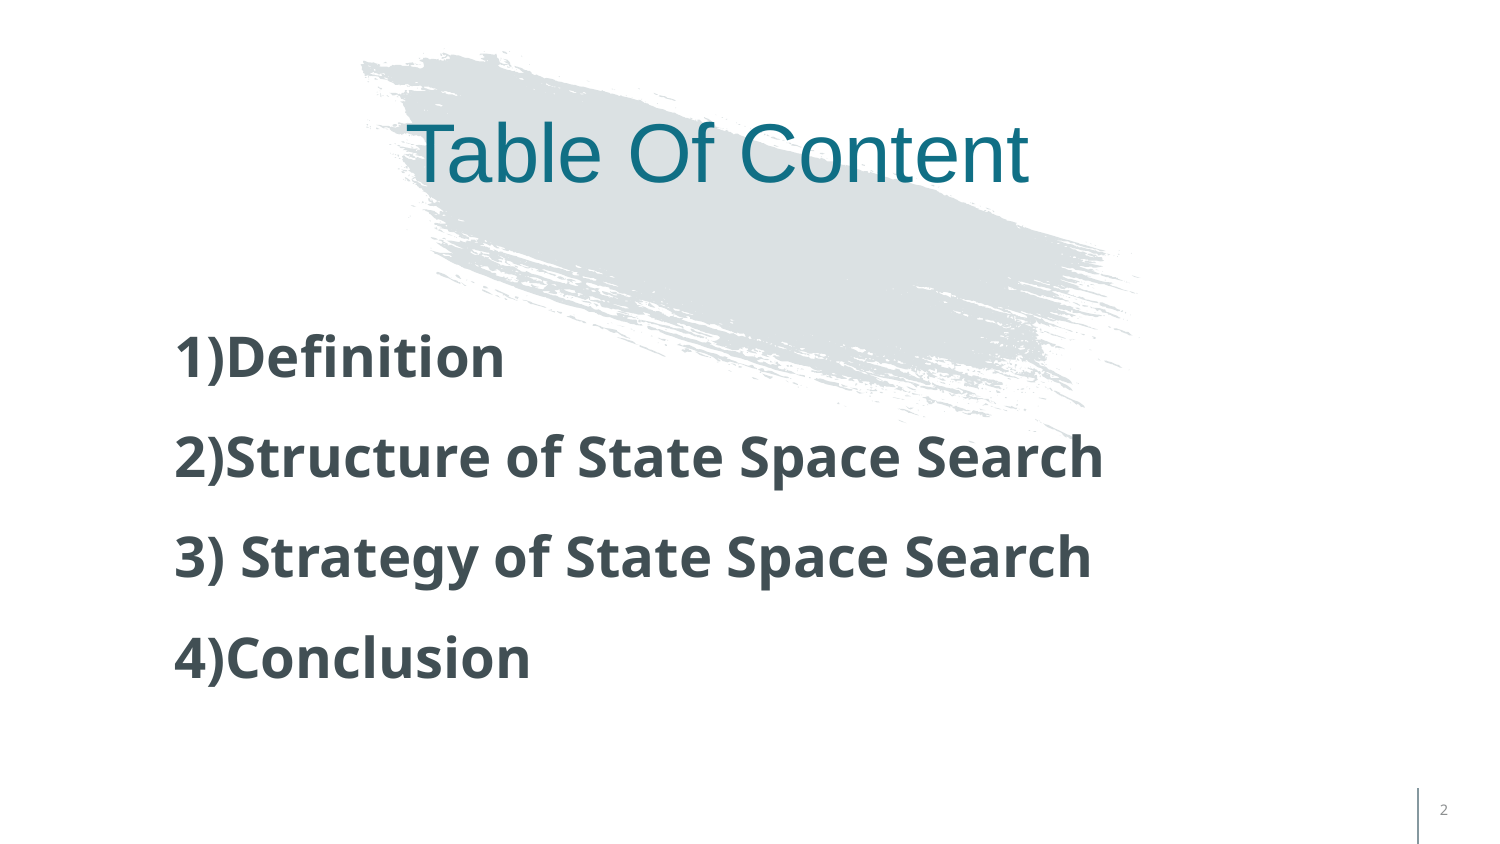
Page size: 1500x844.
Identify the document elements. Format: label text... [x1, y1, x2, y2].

list Definition Structure of State Space Search Strategy of State Space Search Conclusion [165, 203, 1133, 788]
title Table Of Content [165, 68, 1270, 204]
slide_number 2 [1417, 788, 1471, 834]
